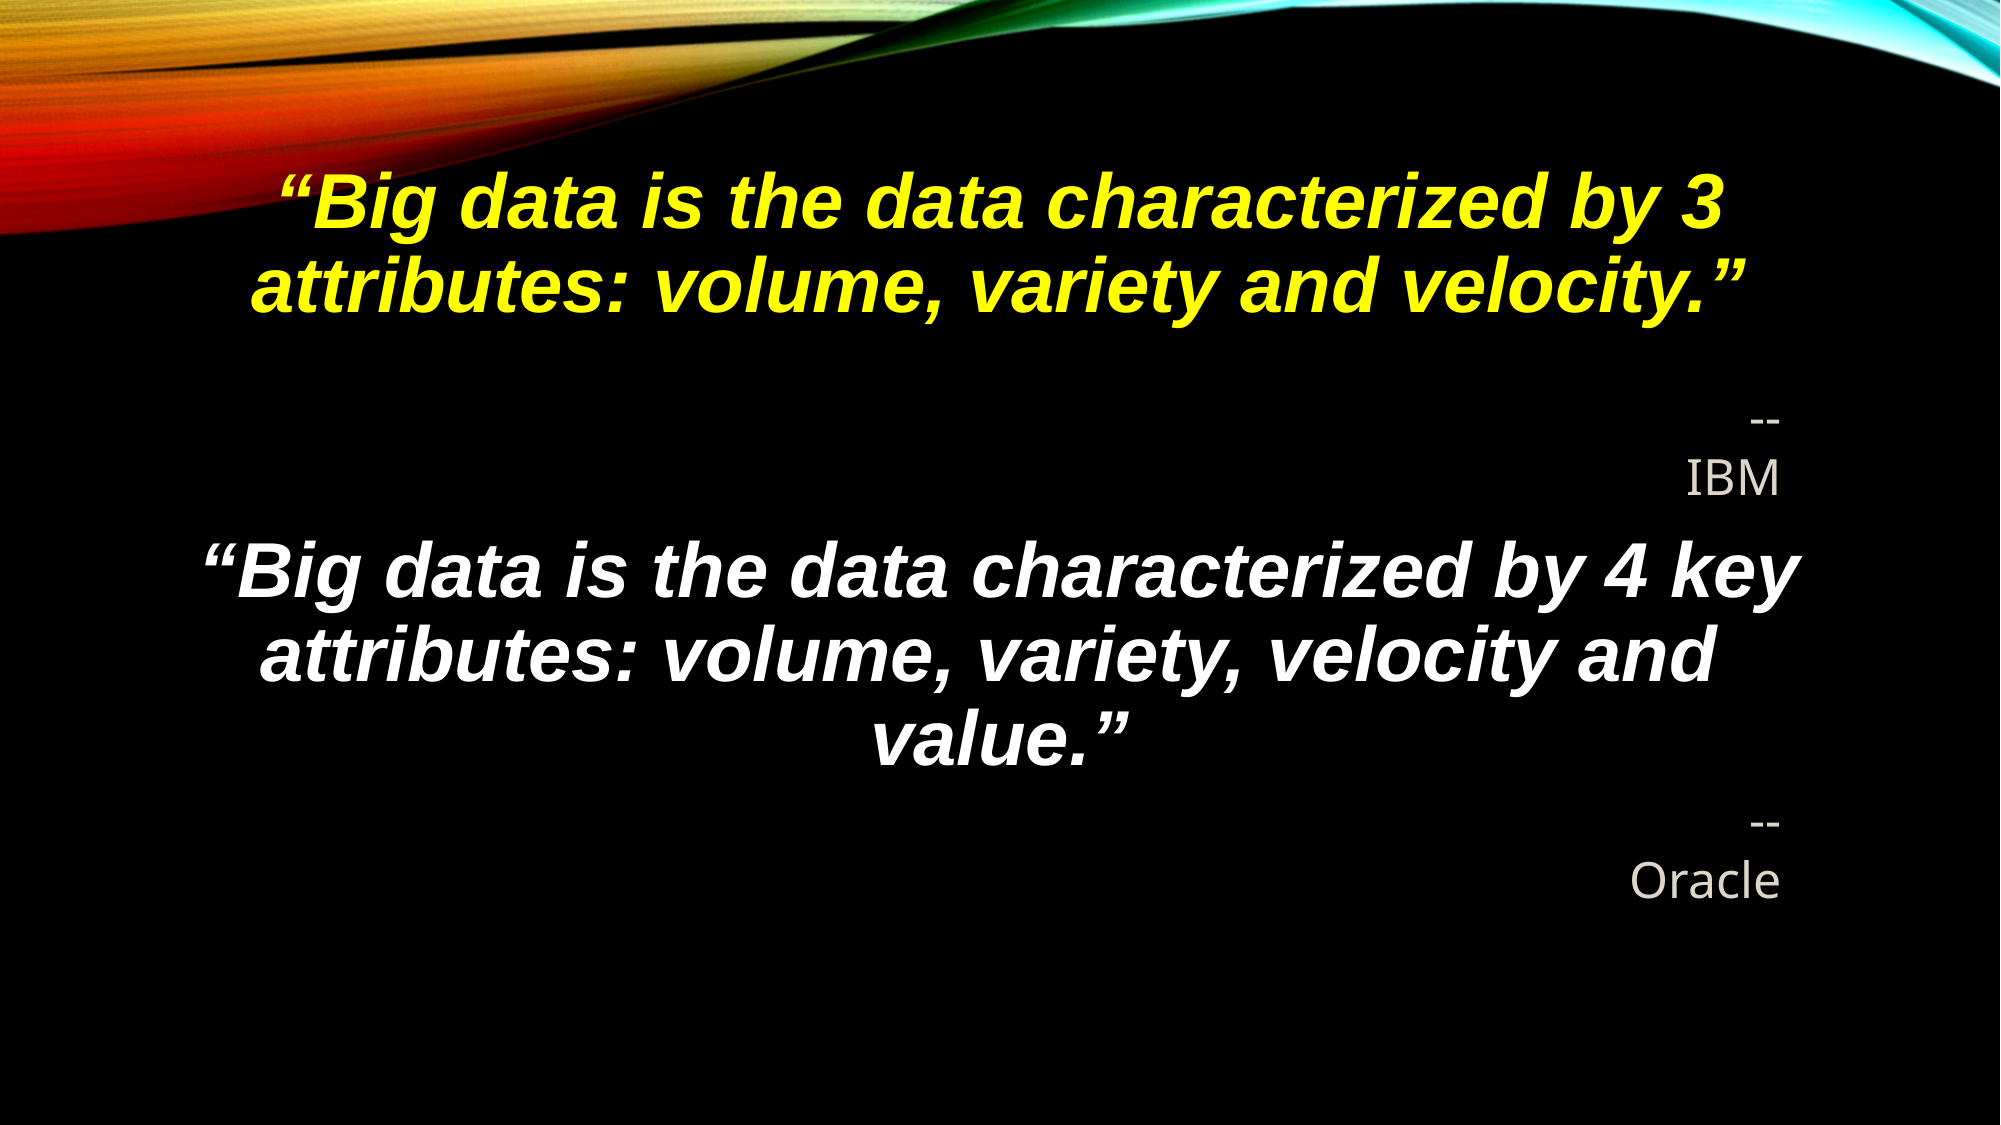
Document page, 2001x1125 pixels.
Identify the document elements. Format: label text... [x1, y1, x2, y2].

title “Big data is the data characterized by 3 attributes: volume, variety and velocity.” [203, 36, 1797, 455]
title “Big data is the data characterized by 4 key attributes: volume, variety, velocity and value.” [52, 532, 1948, 781]
text_box -- Oracle [1569, 780, 1797, 857]
text_box -- IBM [1629, 378, 1797, 514]
picture [0, 0, 2000, 237]
